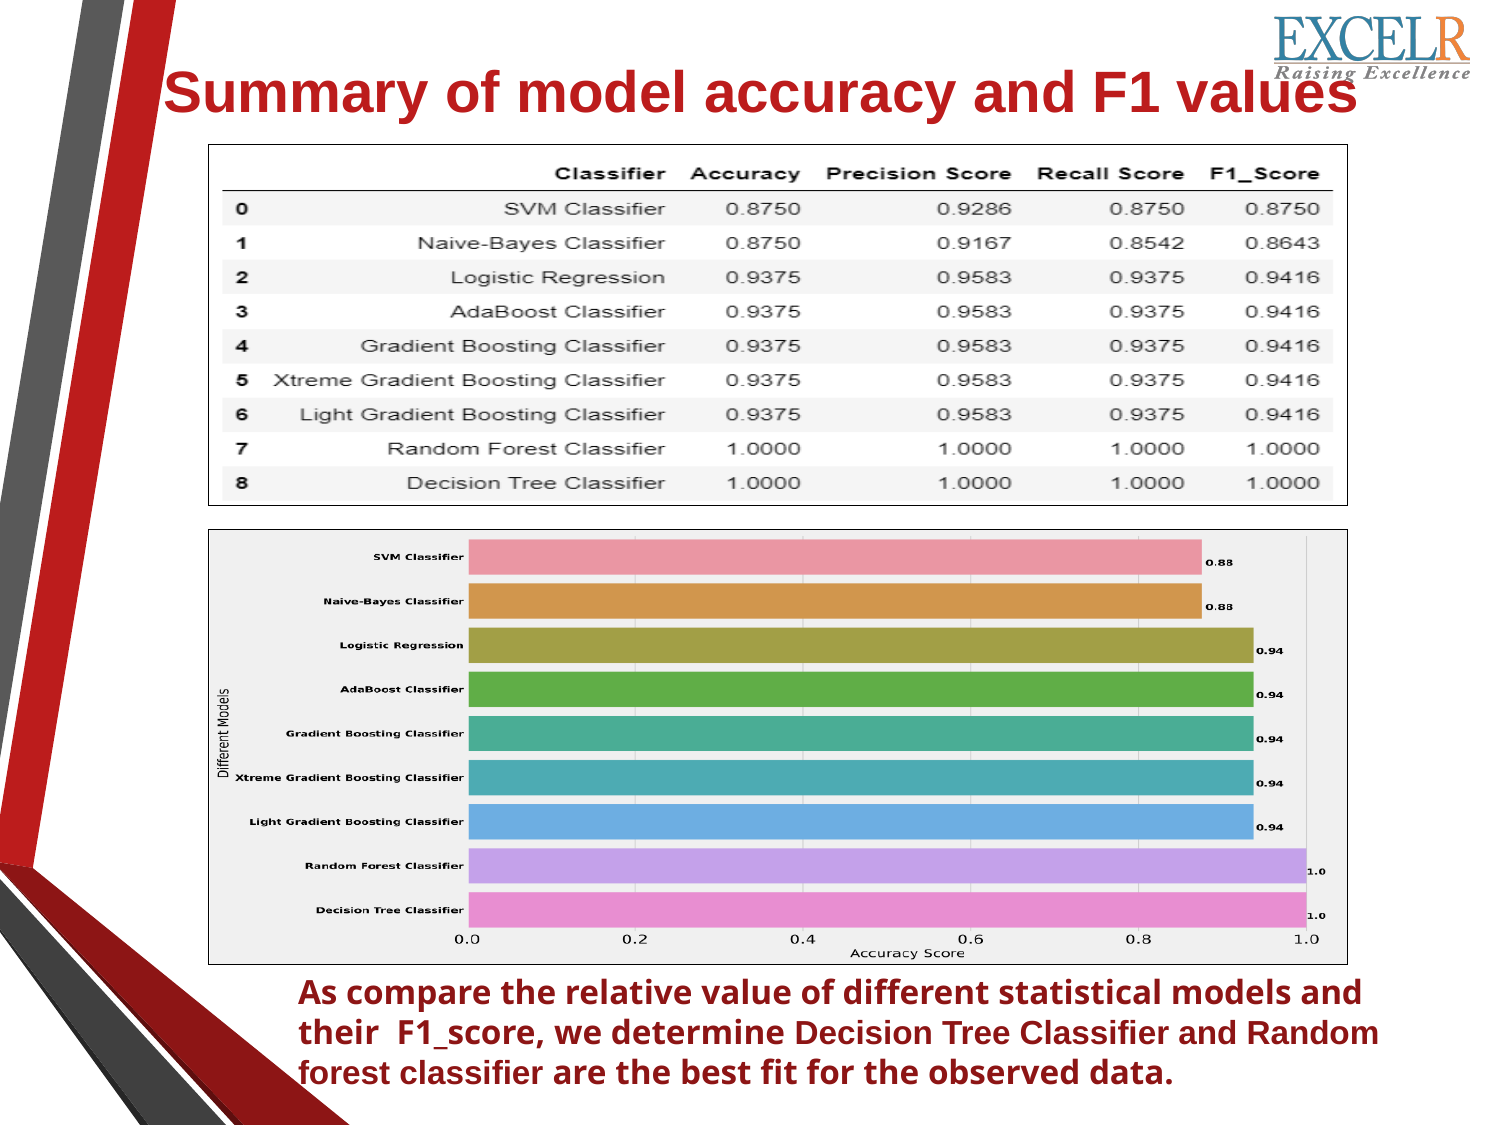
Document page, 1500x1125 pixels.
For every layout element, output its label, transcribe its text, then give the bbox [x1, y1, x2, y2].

picture [210, 529, 1348, 964]
text_box As compare the relative value of different statistical models and their F1_score, we determine Decision Tree Classifier and Random forest classifier are the best fit for the observed data. [283, 964, 1421, 1099]
picture [214, 148, 1346, 504]
text_box Summary of model accuracy and F1 values [148, 46, 1408, 132]
picture [1274, 16, 1470, 84]
picture [209, 144, 1348, 506]
